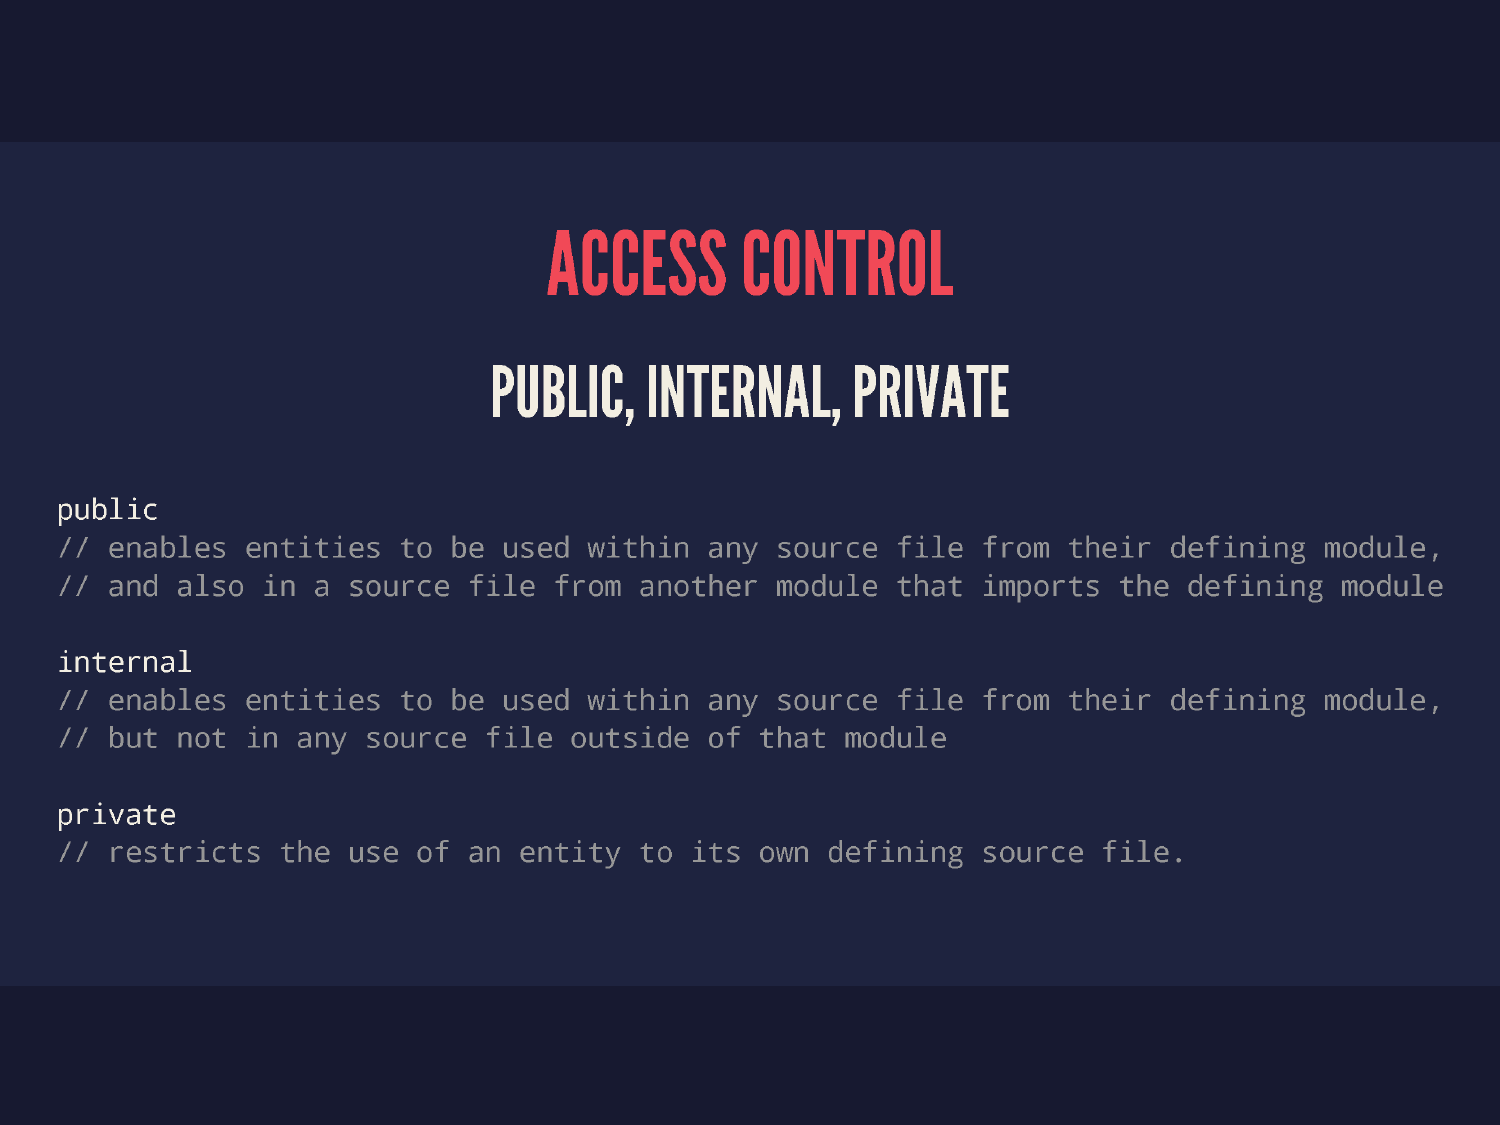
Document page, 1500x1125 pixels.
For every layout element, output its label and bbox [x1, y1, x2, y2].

picture [0, 141, 1500, 987]
